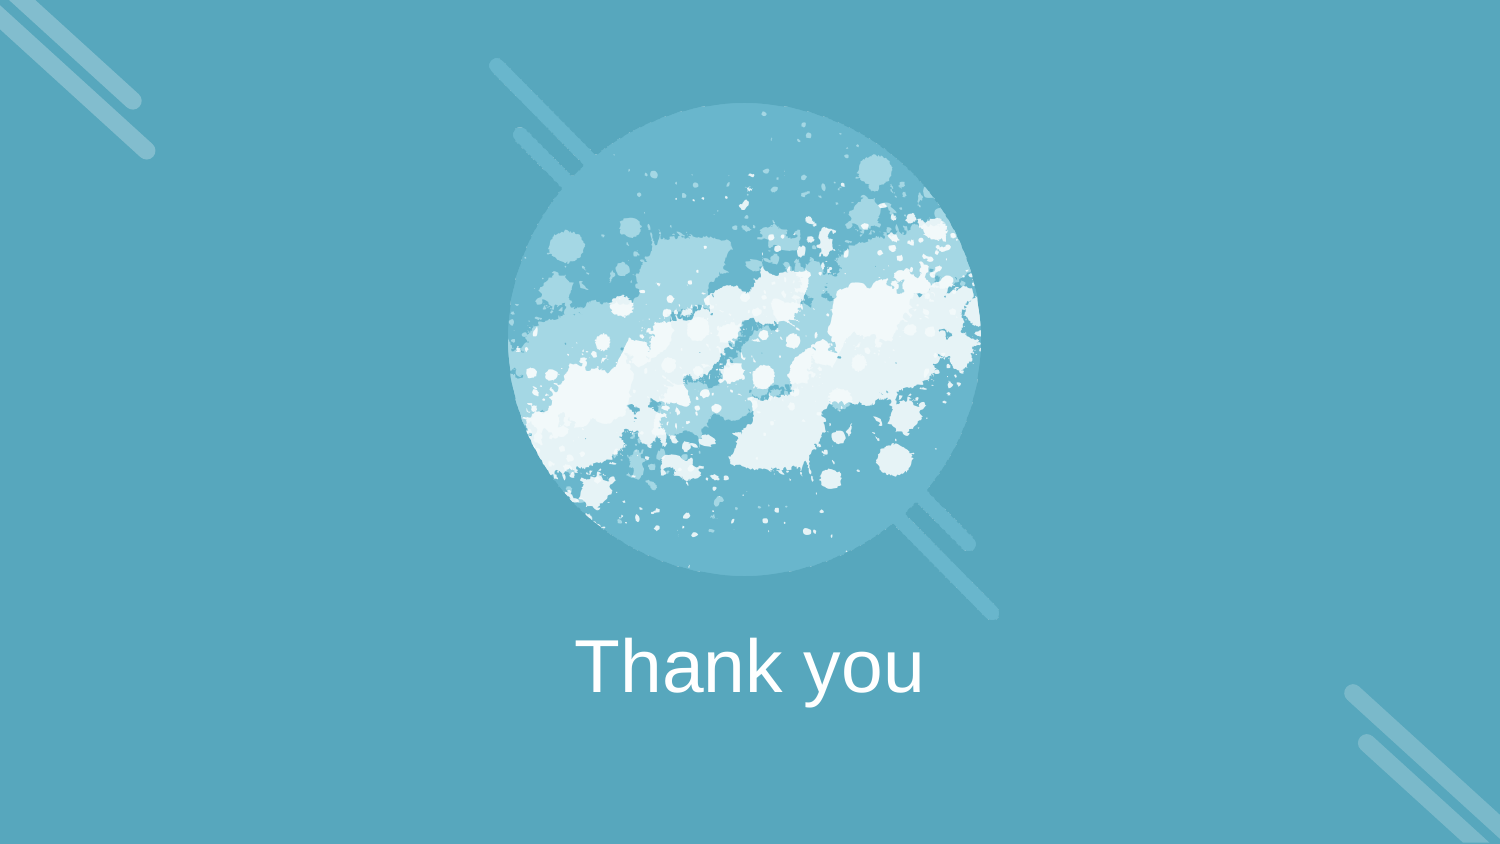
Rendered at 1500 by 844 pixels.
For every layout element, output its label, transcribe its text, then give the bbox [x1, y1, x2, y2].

title Thank you [0, 619, 1500, 706]
picture [489, 58, 999, 619]
